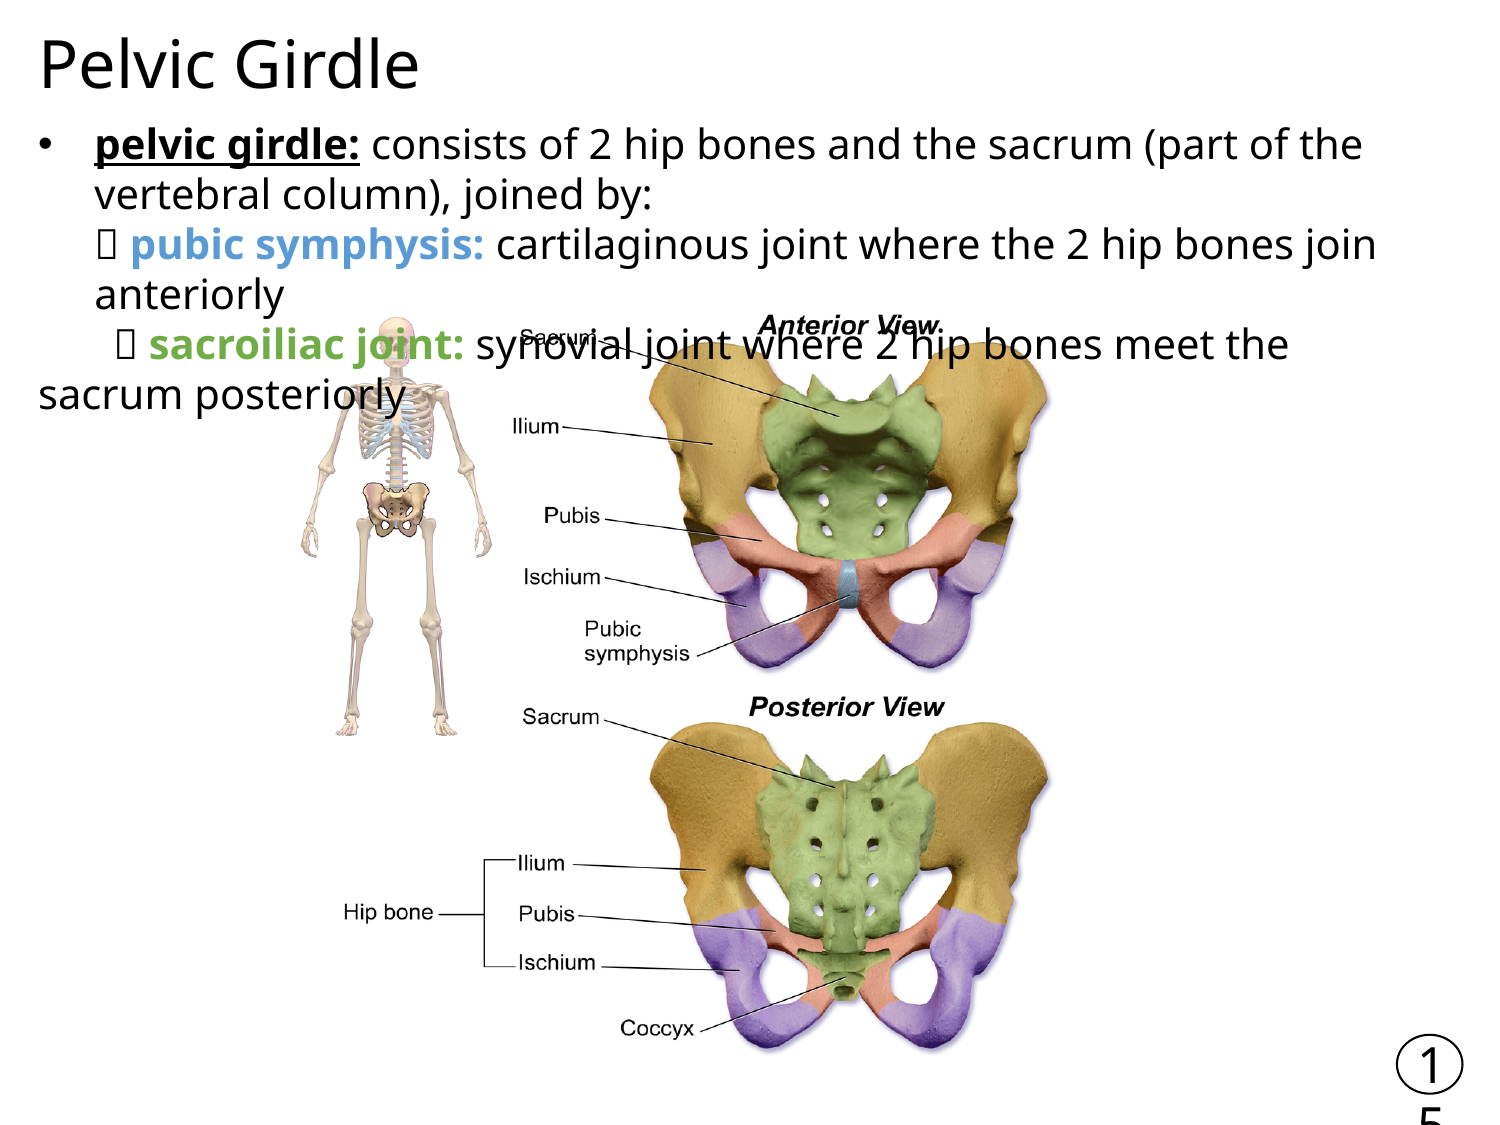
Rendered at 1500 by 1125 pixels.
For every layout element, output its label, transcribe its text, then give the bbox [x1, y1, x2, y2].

text_box Pelvic Girdle [23, 14, 1405, 110]
text_box [1395, 1033, 1464, 1095]
text_box 15 [1377, 1026, 1461, 1125]
text_box pelvic girdle: consists of 2 hip bones and the sacrum (part of the vertebral column), joined by:  pubic symphysis: cartilaginous joint where the 2 hip bones join anteriorly  sacroiliac joint: synovial joint where 2 hip bones meet the sacrum posteriorly [23, 110, 1450, 426]
picture [284, 303, 1070, 1065]
